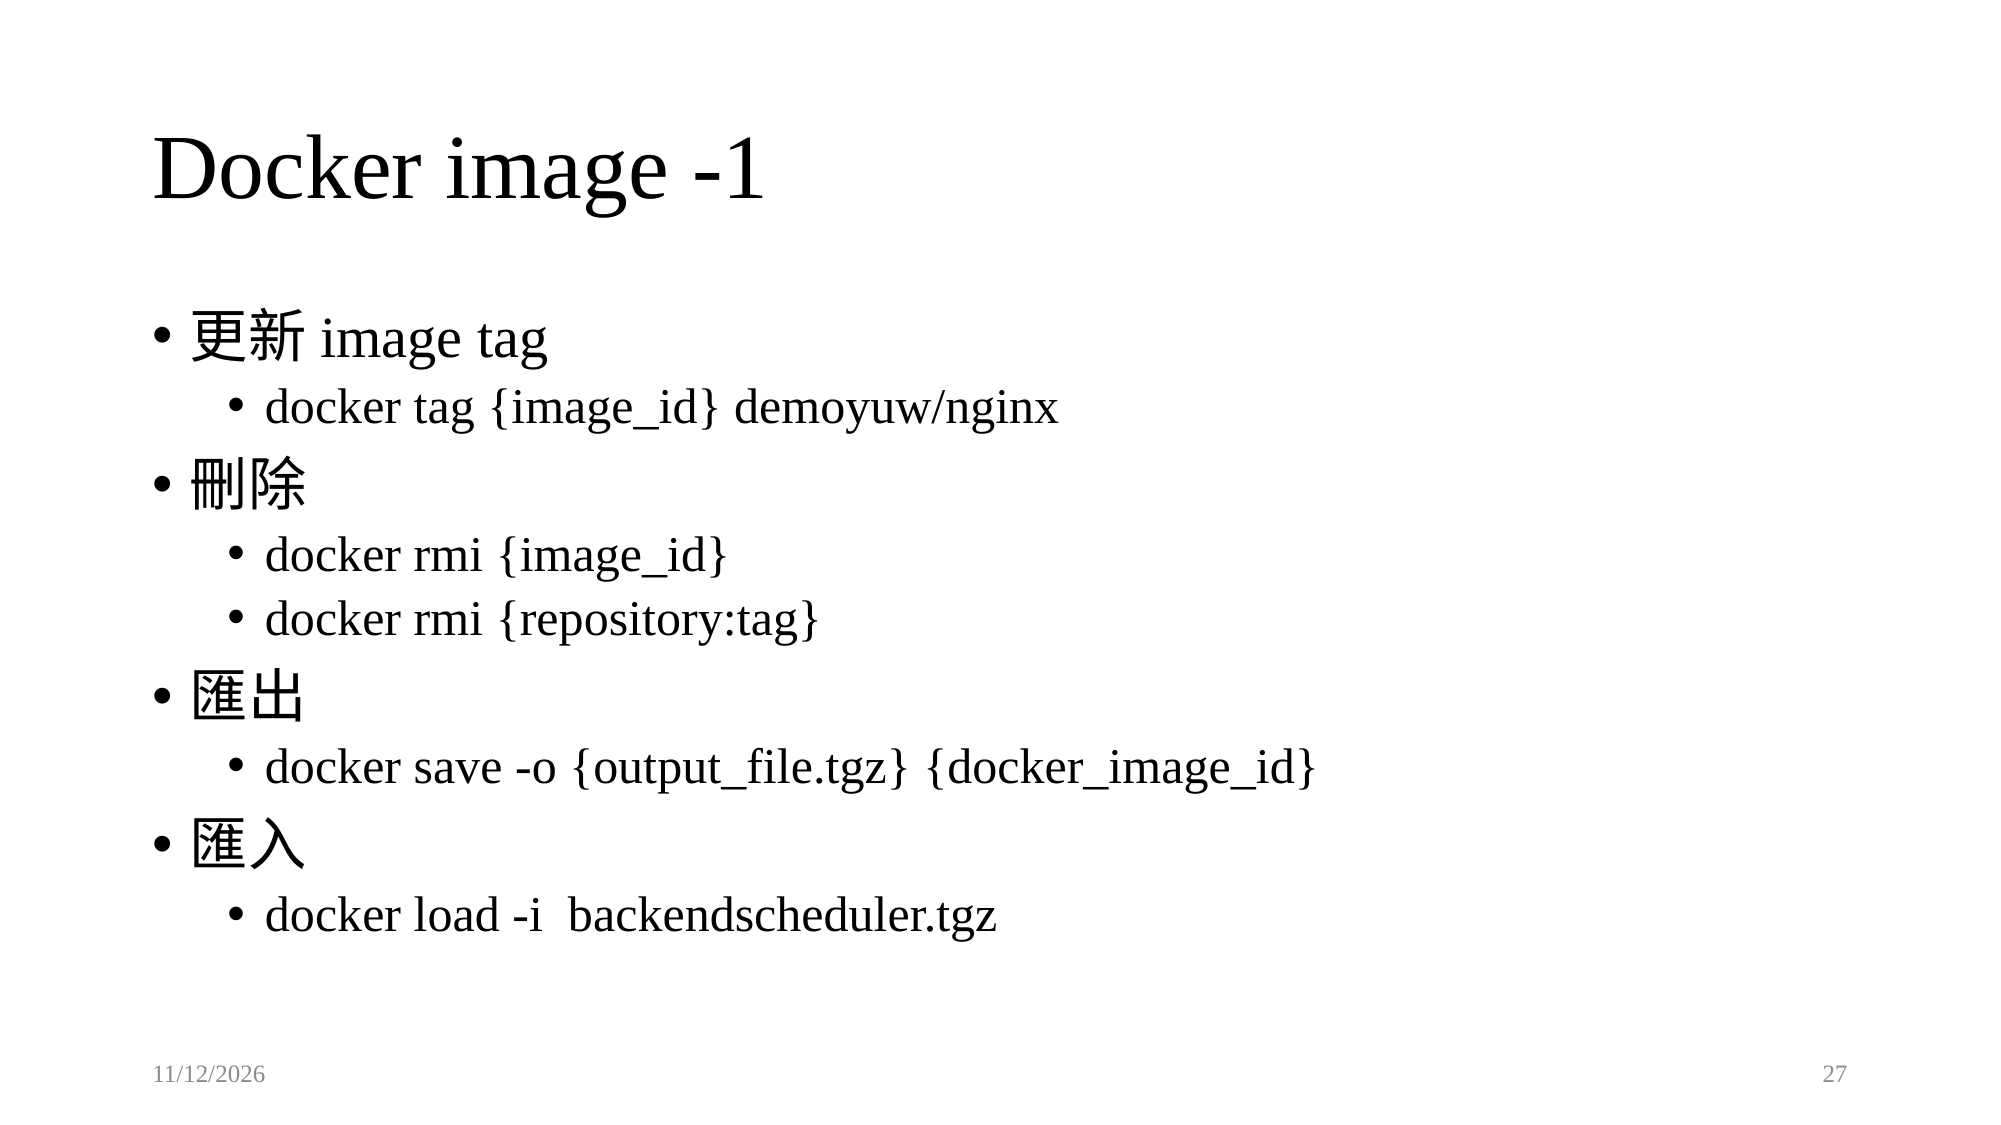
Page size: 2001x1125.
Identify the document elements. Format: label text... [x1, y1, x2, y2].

title Docker image -1 [137, 59, 1863, 278]
slide_number 27 [1412, 1042, 1863, 1103]
list 更新image tag docker tag {image_id} demoyuw/nginx 刪除 docker rmi {image_id} docker rmi {repository:tag} 匯出 docker save -o {output_file.tgz} {docker_image_id} 匯入 docker load -i backendscheduler.tgz [137, 299, 1863, 1014]
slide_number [137, 1042, 588, 1103]
